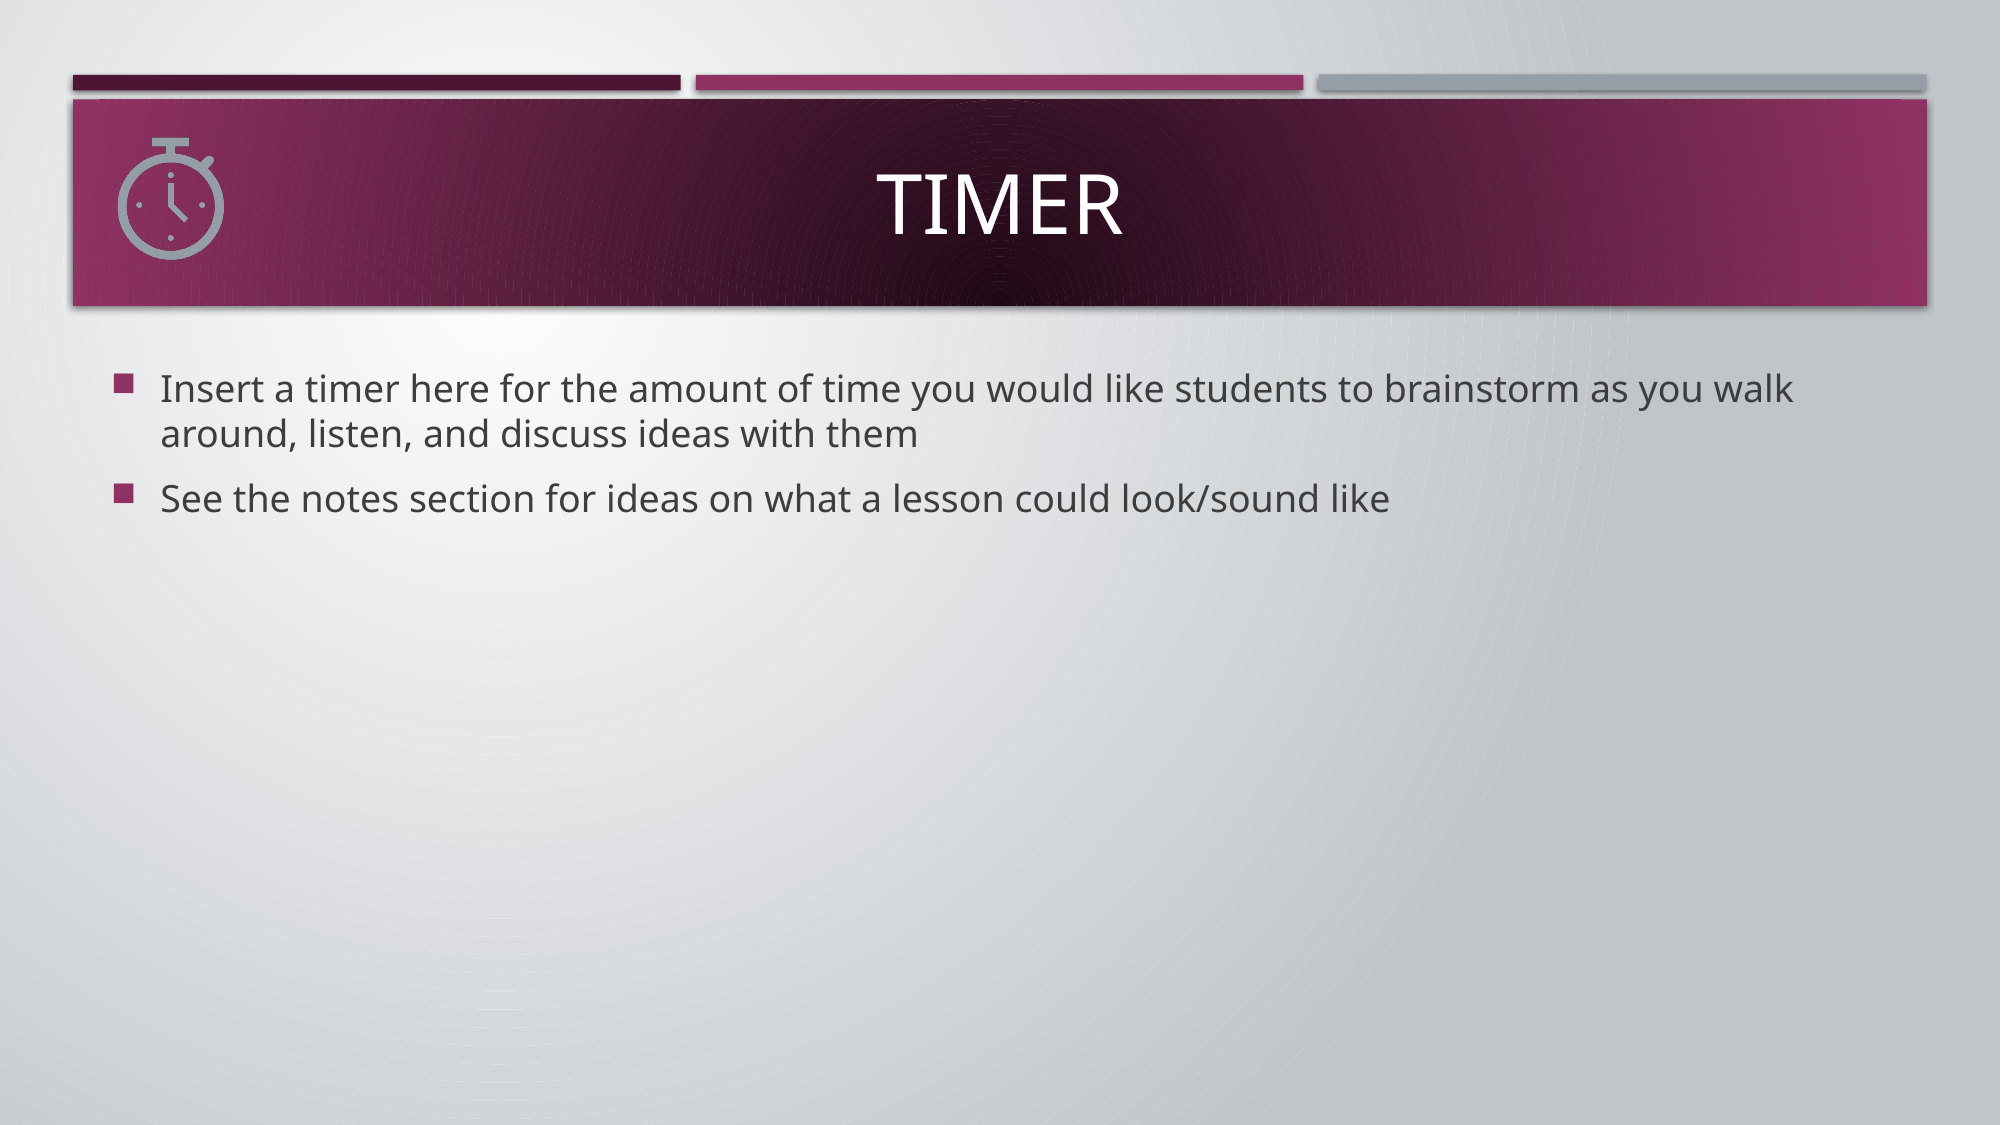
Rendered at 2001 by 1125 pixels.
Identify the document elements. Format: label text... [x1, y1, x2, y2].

picture [94, 122, 246, 274]
list Insert a timer here for the amount of time you would like students to brainstorm as you walk around, listen, and discuss ideas with them See the notes section for ideas on what a lesson could look/sound like [95, 357, 1905, 962]
title Timer [95, 119, 1905, 282]
